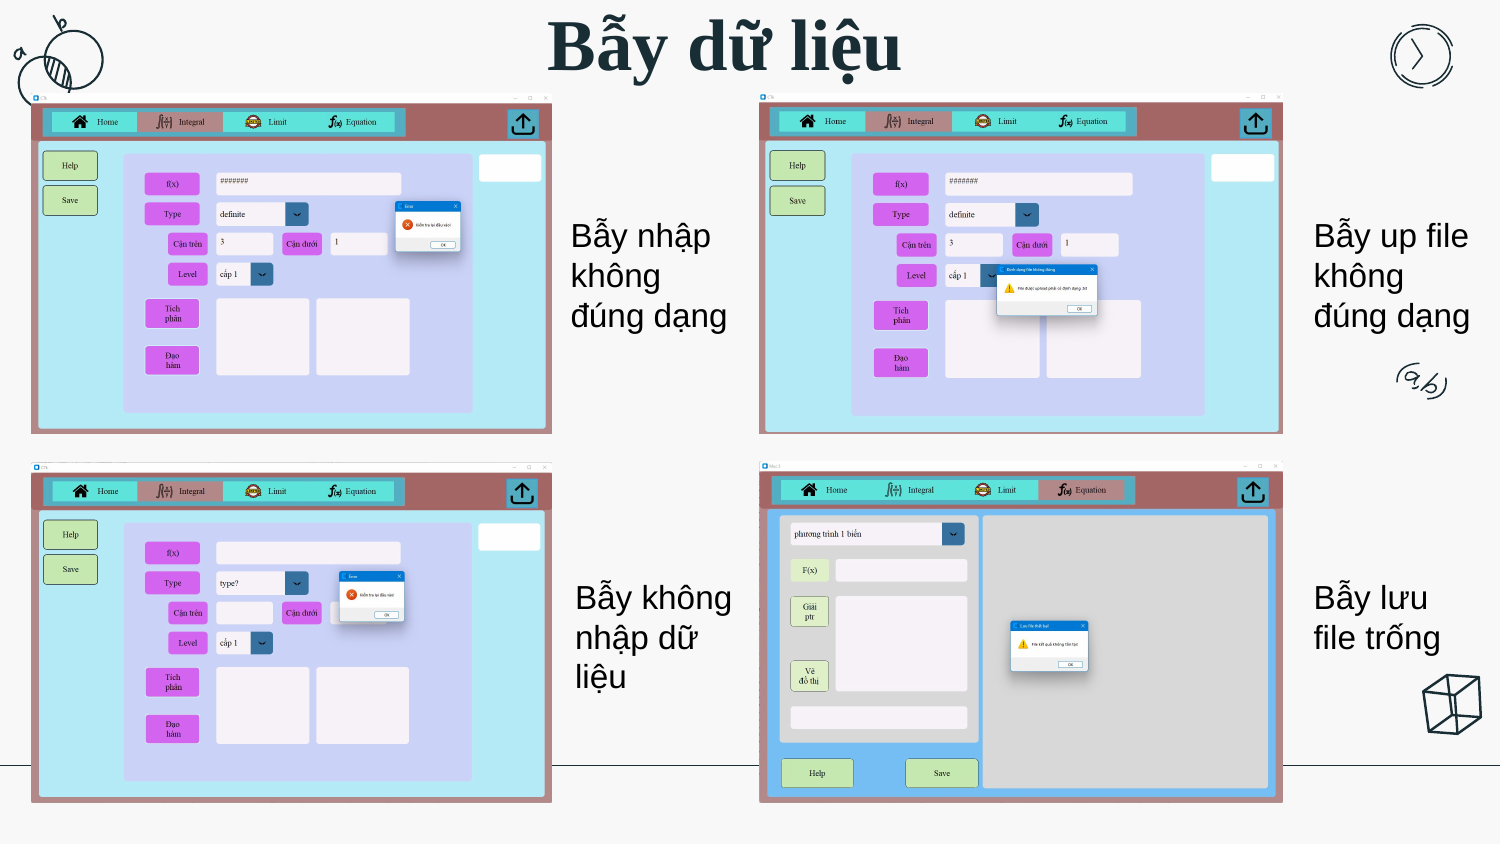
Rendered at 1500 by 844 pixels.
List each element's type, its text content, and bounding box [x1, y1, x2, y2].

title Bẫy dữ liệu [360, 0, 1091, 77]
text_box Bẫy nhập không đúng dạng [557, 206, 754, 342]
picture [759, 93, 1284, 435]
picture [31, 93, 552, 435]
text_box Bẫy không nhập dữ liệu [560, 568, 753, 703]
text_box Bẫy lưu file trống [1298, 568, 1469, 664]
text_box Bẫy up file không đúng dạng [1298, 206, 1492, 342]
picture [31, 461, 552, 803]
picture [758, 460, 1283, 804]
